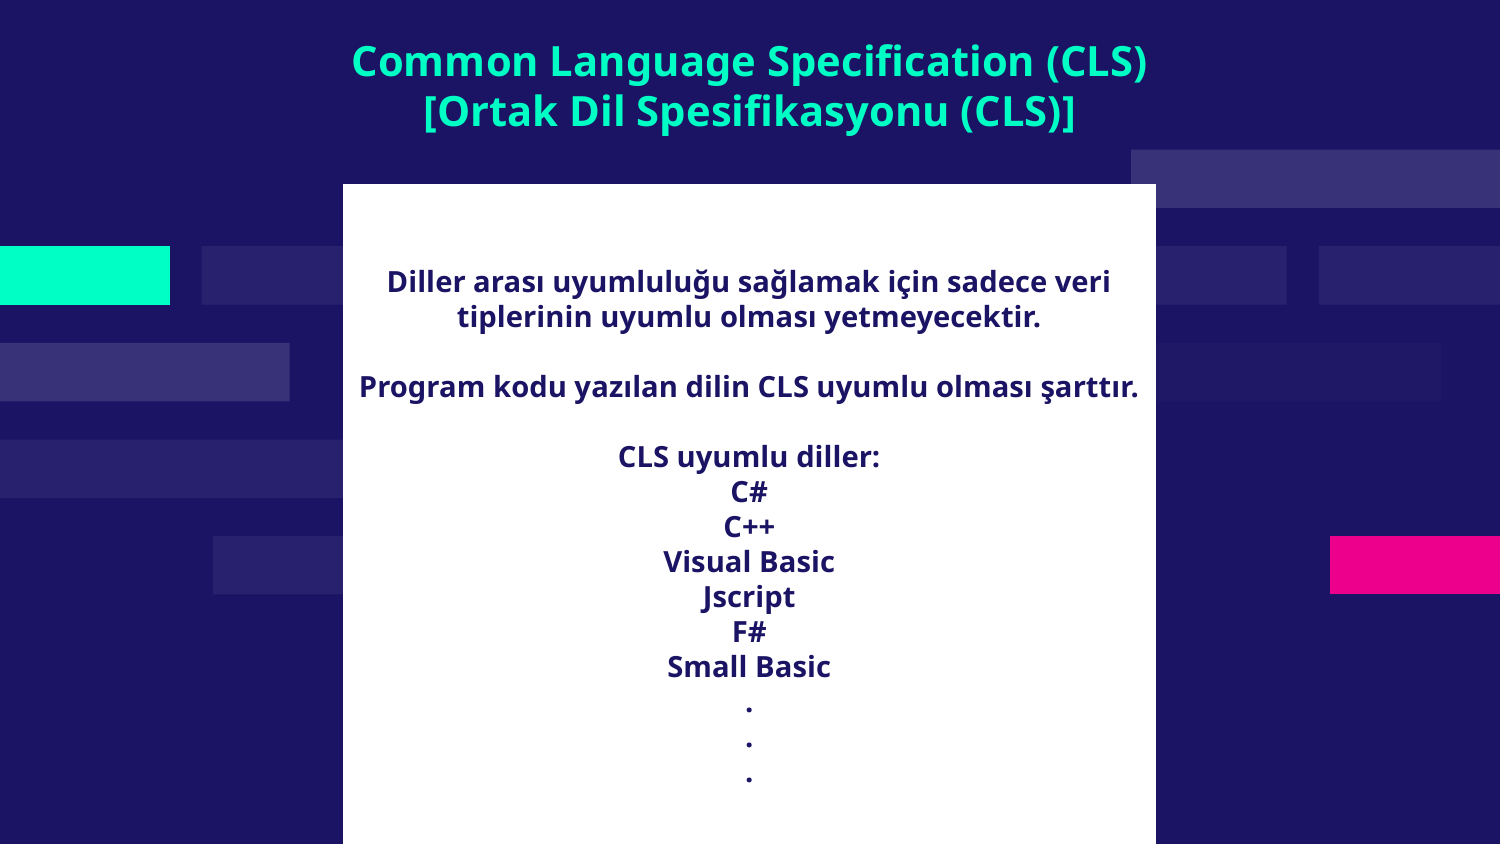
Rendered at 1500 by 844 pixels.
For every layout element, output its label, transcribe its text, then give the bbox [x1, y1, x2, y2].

title Common Language Specification (CLS) [Ortak Dil Spesifikasyonu (CLS)] [0, 20, 1500, 130]
text_box Diller arası uyumluluğu sağlamak için sadece veri tiplerinin uyumlu olması yetmeyecektir. Program kodu yazılan dilin CLS uyumlu olması şarttır. CLS uyumlu diller: C# C++ Visual Basic Jscript F# Small Basic . . . [343, 459, 1155, 592]
